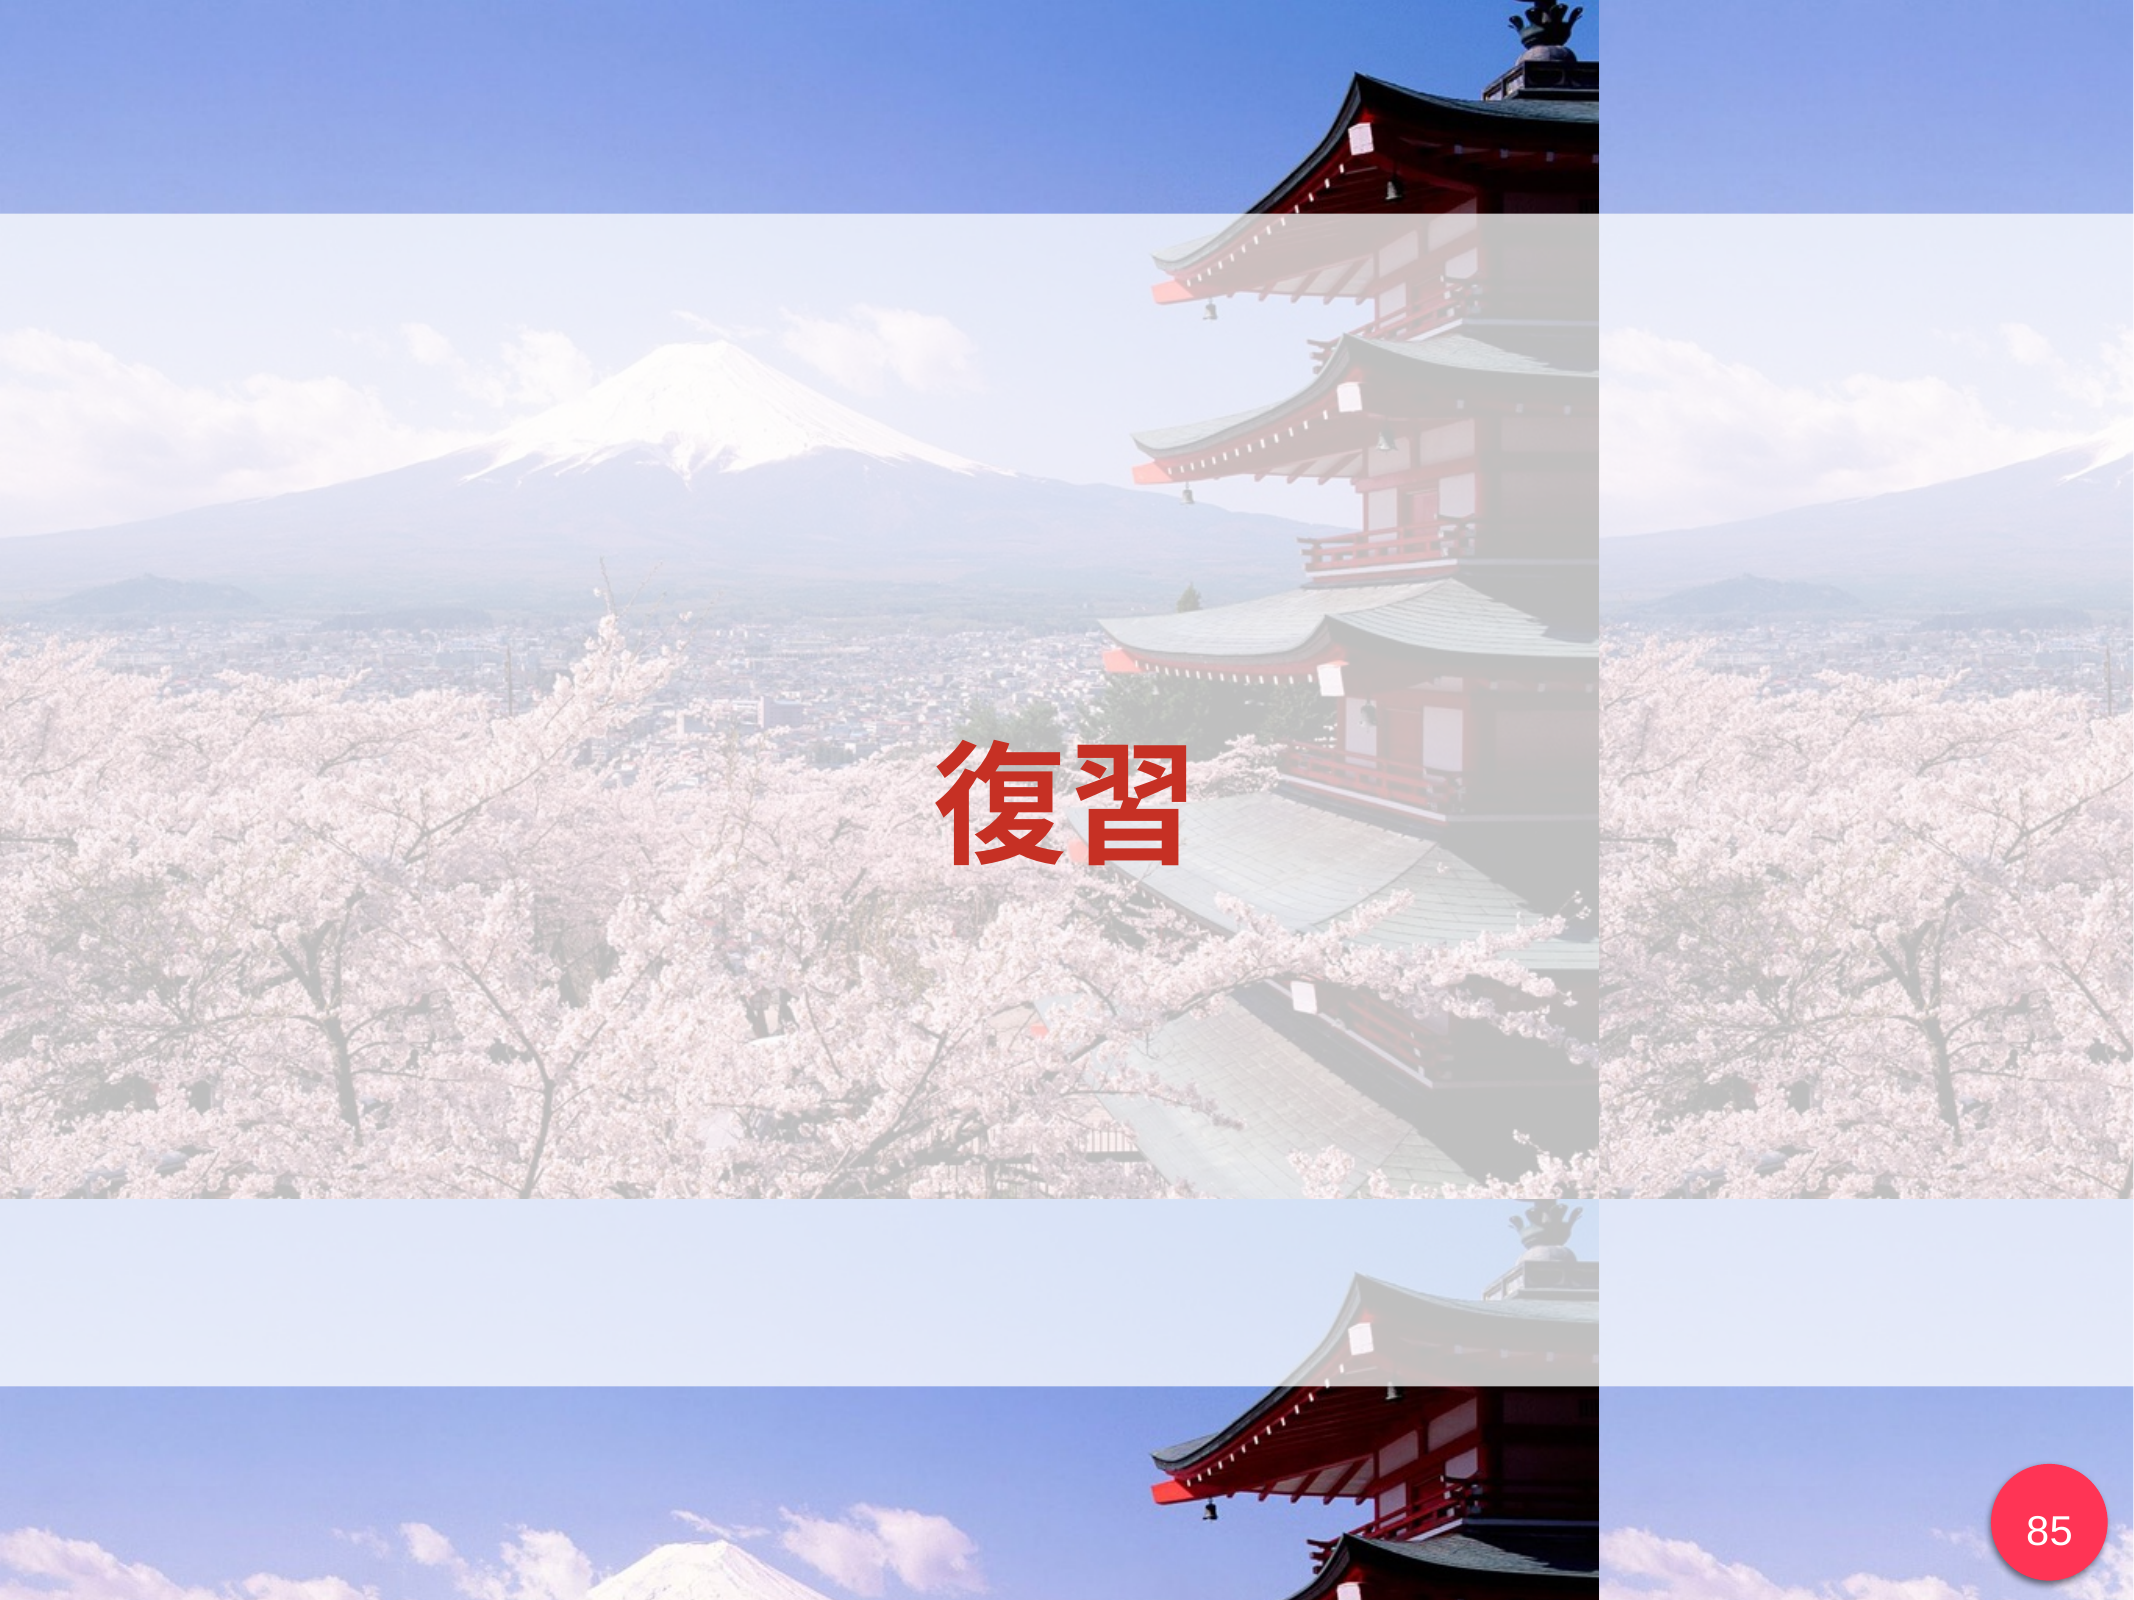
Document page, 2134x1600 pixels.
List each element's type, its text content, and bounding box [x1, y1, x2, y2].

picture [0, 0, 2134, 213]
title 復習 [208, 529, 1925, 1071]
picture [0, 1387, 2134, 1600]
slide_number 85 [2012, 1495, 2087, 1554]
